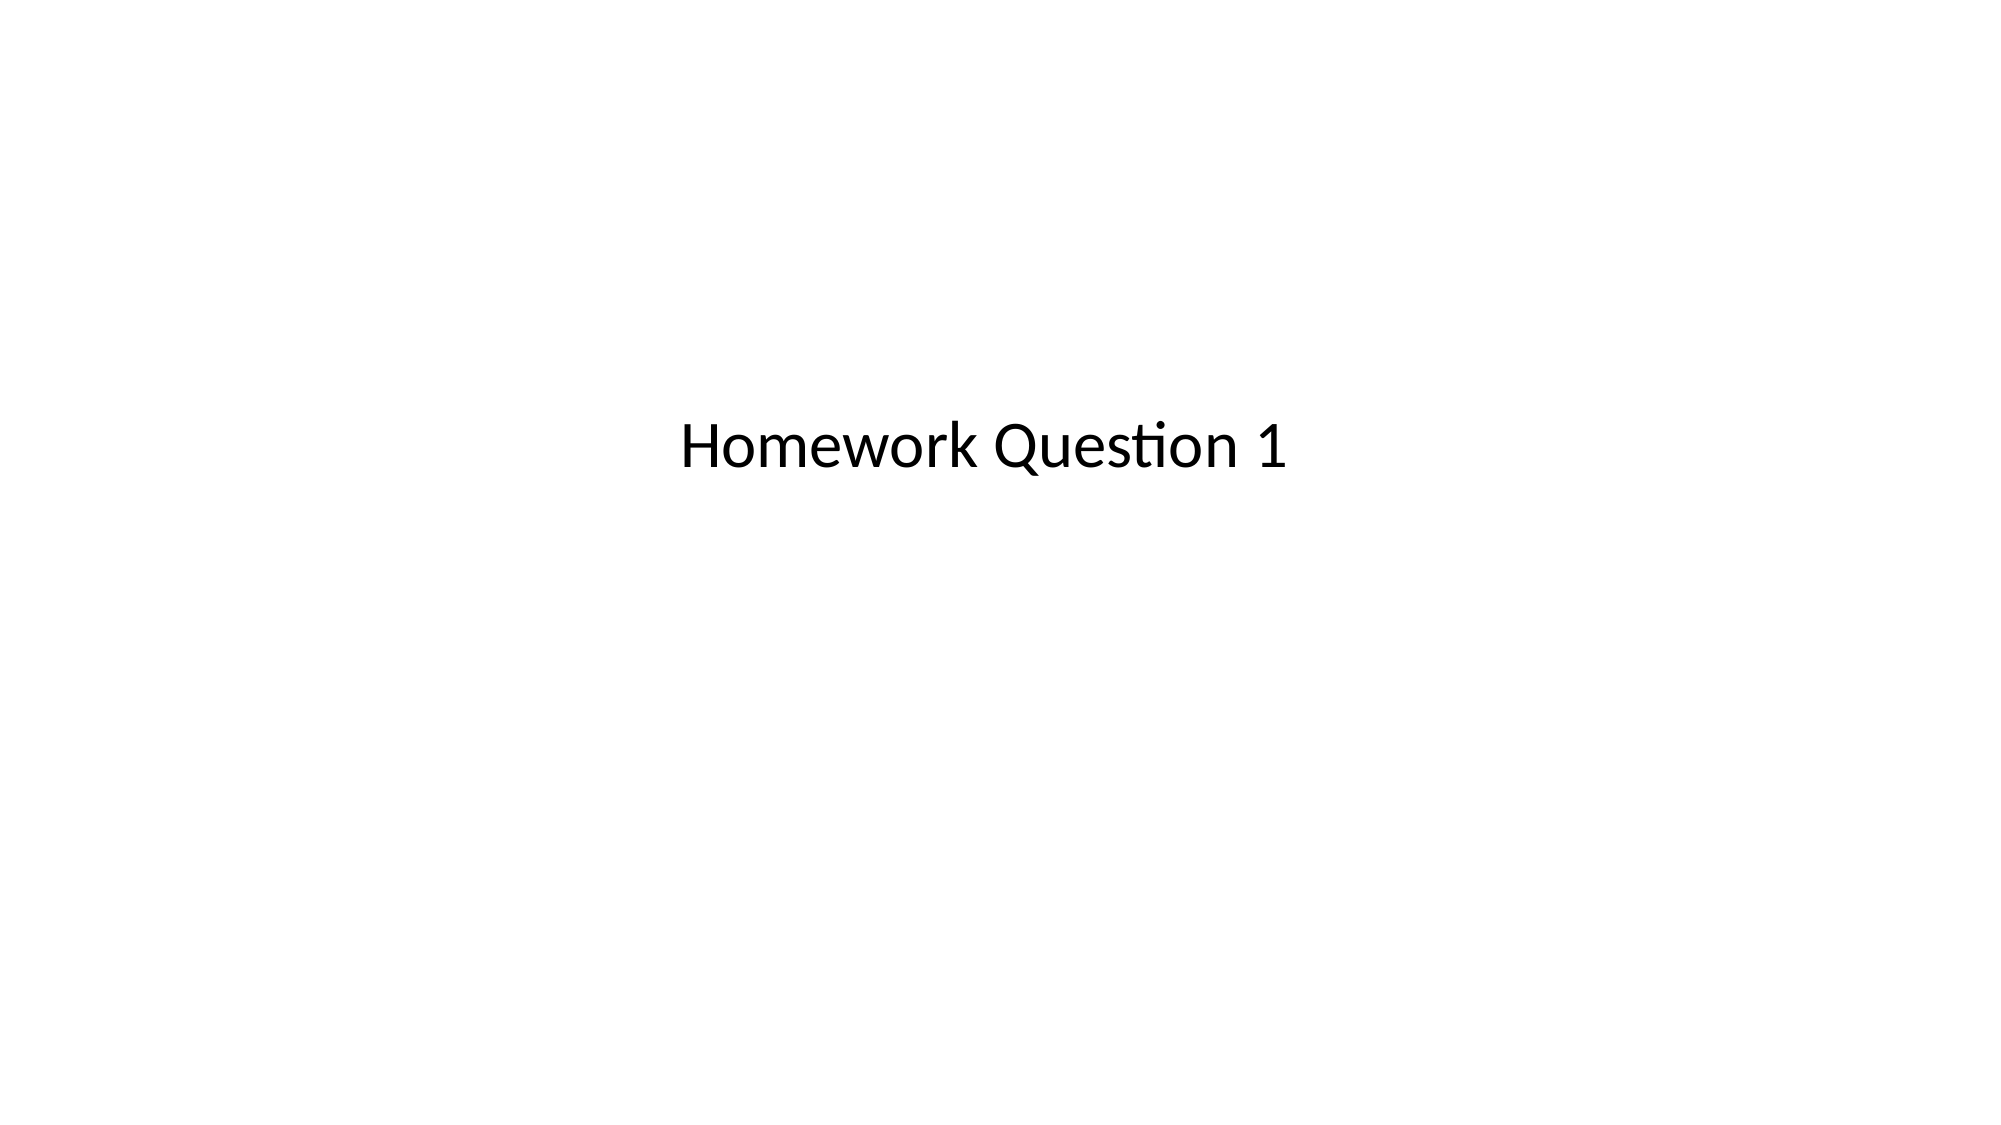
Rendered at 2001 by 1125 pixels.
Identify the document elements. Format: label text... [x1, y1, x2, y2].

text_box Homework Question 1 [114, 393, 1854, 488]
